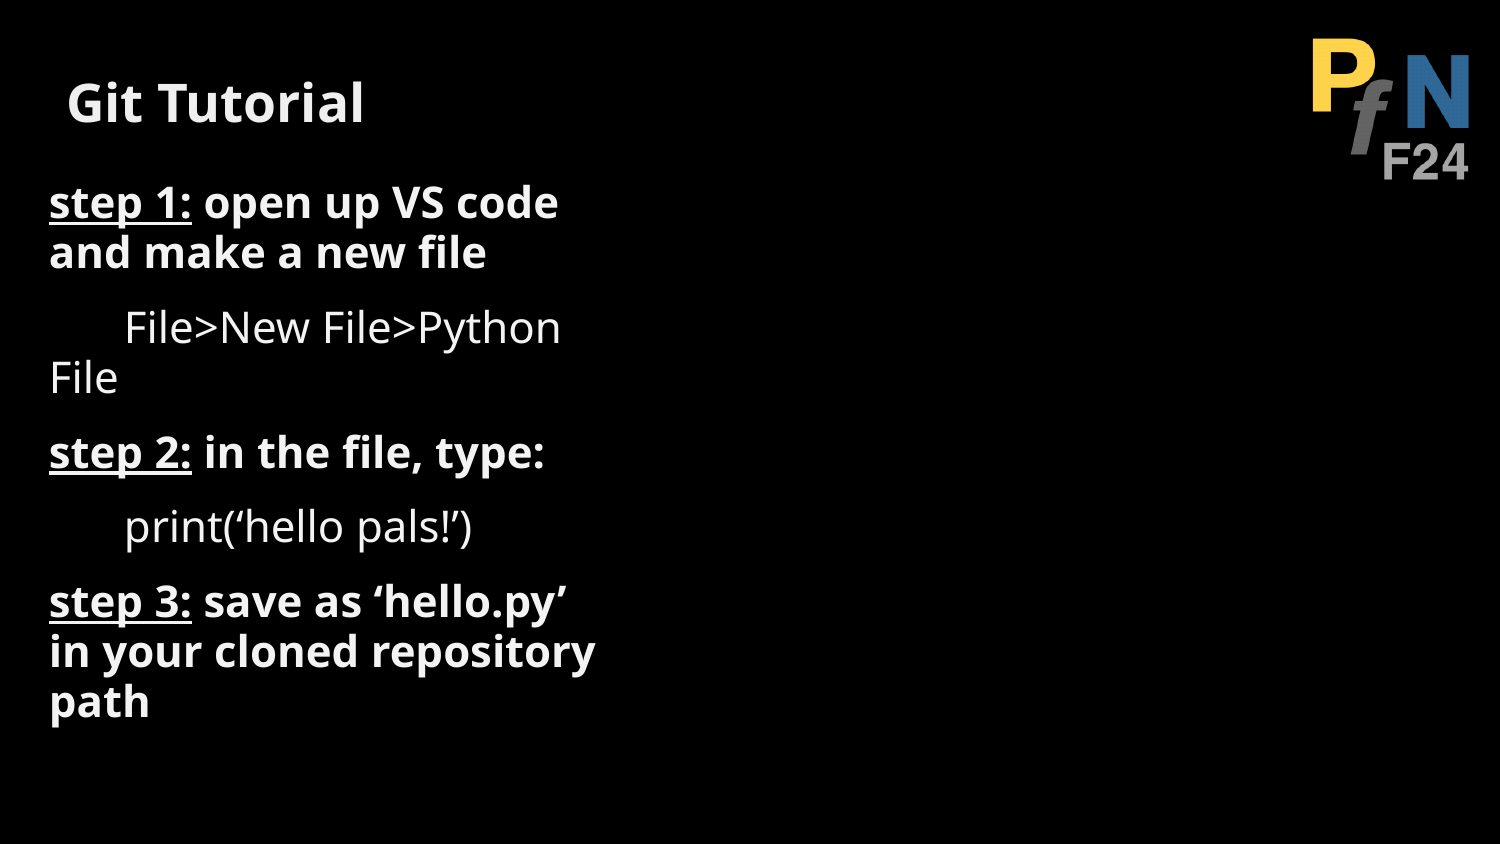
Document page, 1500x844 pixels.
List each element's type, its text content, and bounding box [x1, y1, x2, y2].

picture [1278, 0, 1500, 222]
list step 1: open up VS code and make a new file File>New File>Python File step 2: in the file, type: print(‘hello pals!’) step 3: save as ‘hello.py’ in your cloned repository path [33, 163, 623, 814]
title Git Tutorial [51, 53, 1449, 148]
